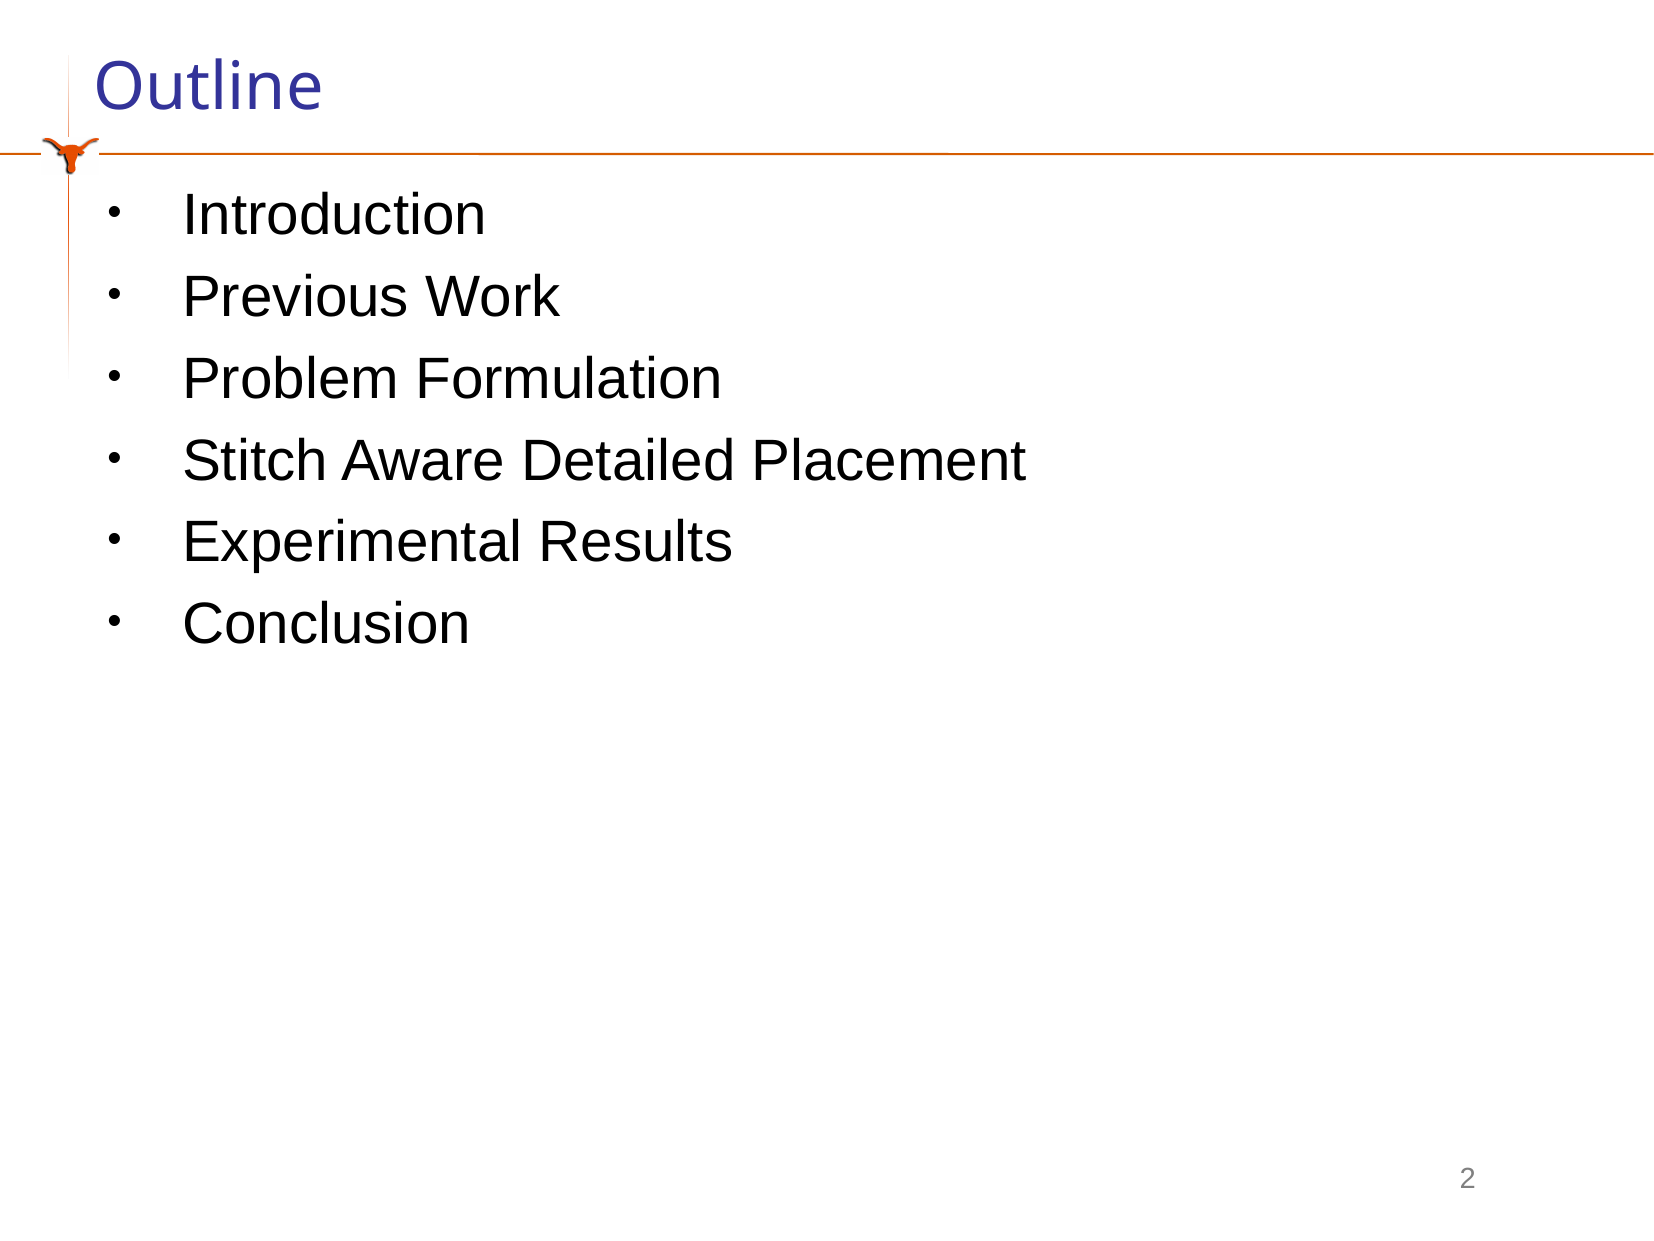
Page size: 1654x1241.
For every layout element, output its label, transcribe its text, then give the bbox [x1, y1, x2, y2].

picture [41, 55, 99, 379]
title Outline [78, 18, 1574, 148]
slide_number 2 [1444, 1151, 1587, 1207]
text_box Introduction Previous Work Problem Formulation Stitch Aware Detailed Placement Experimental Results Conclusion [72, 169, 1588, 1135]
